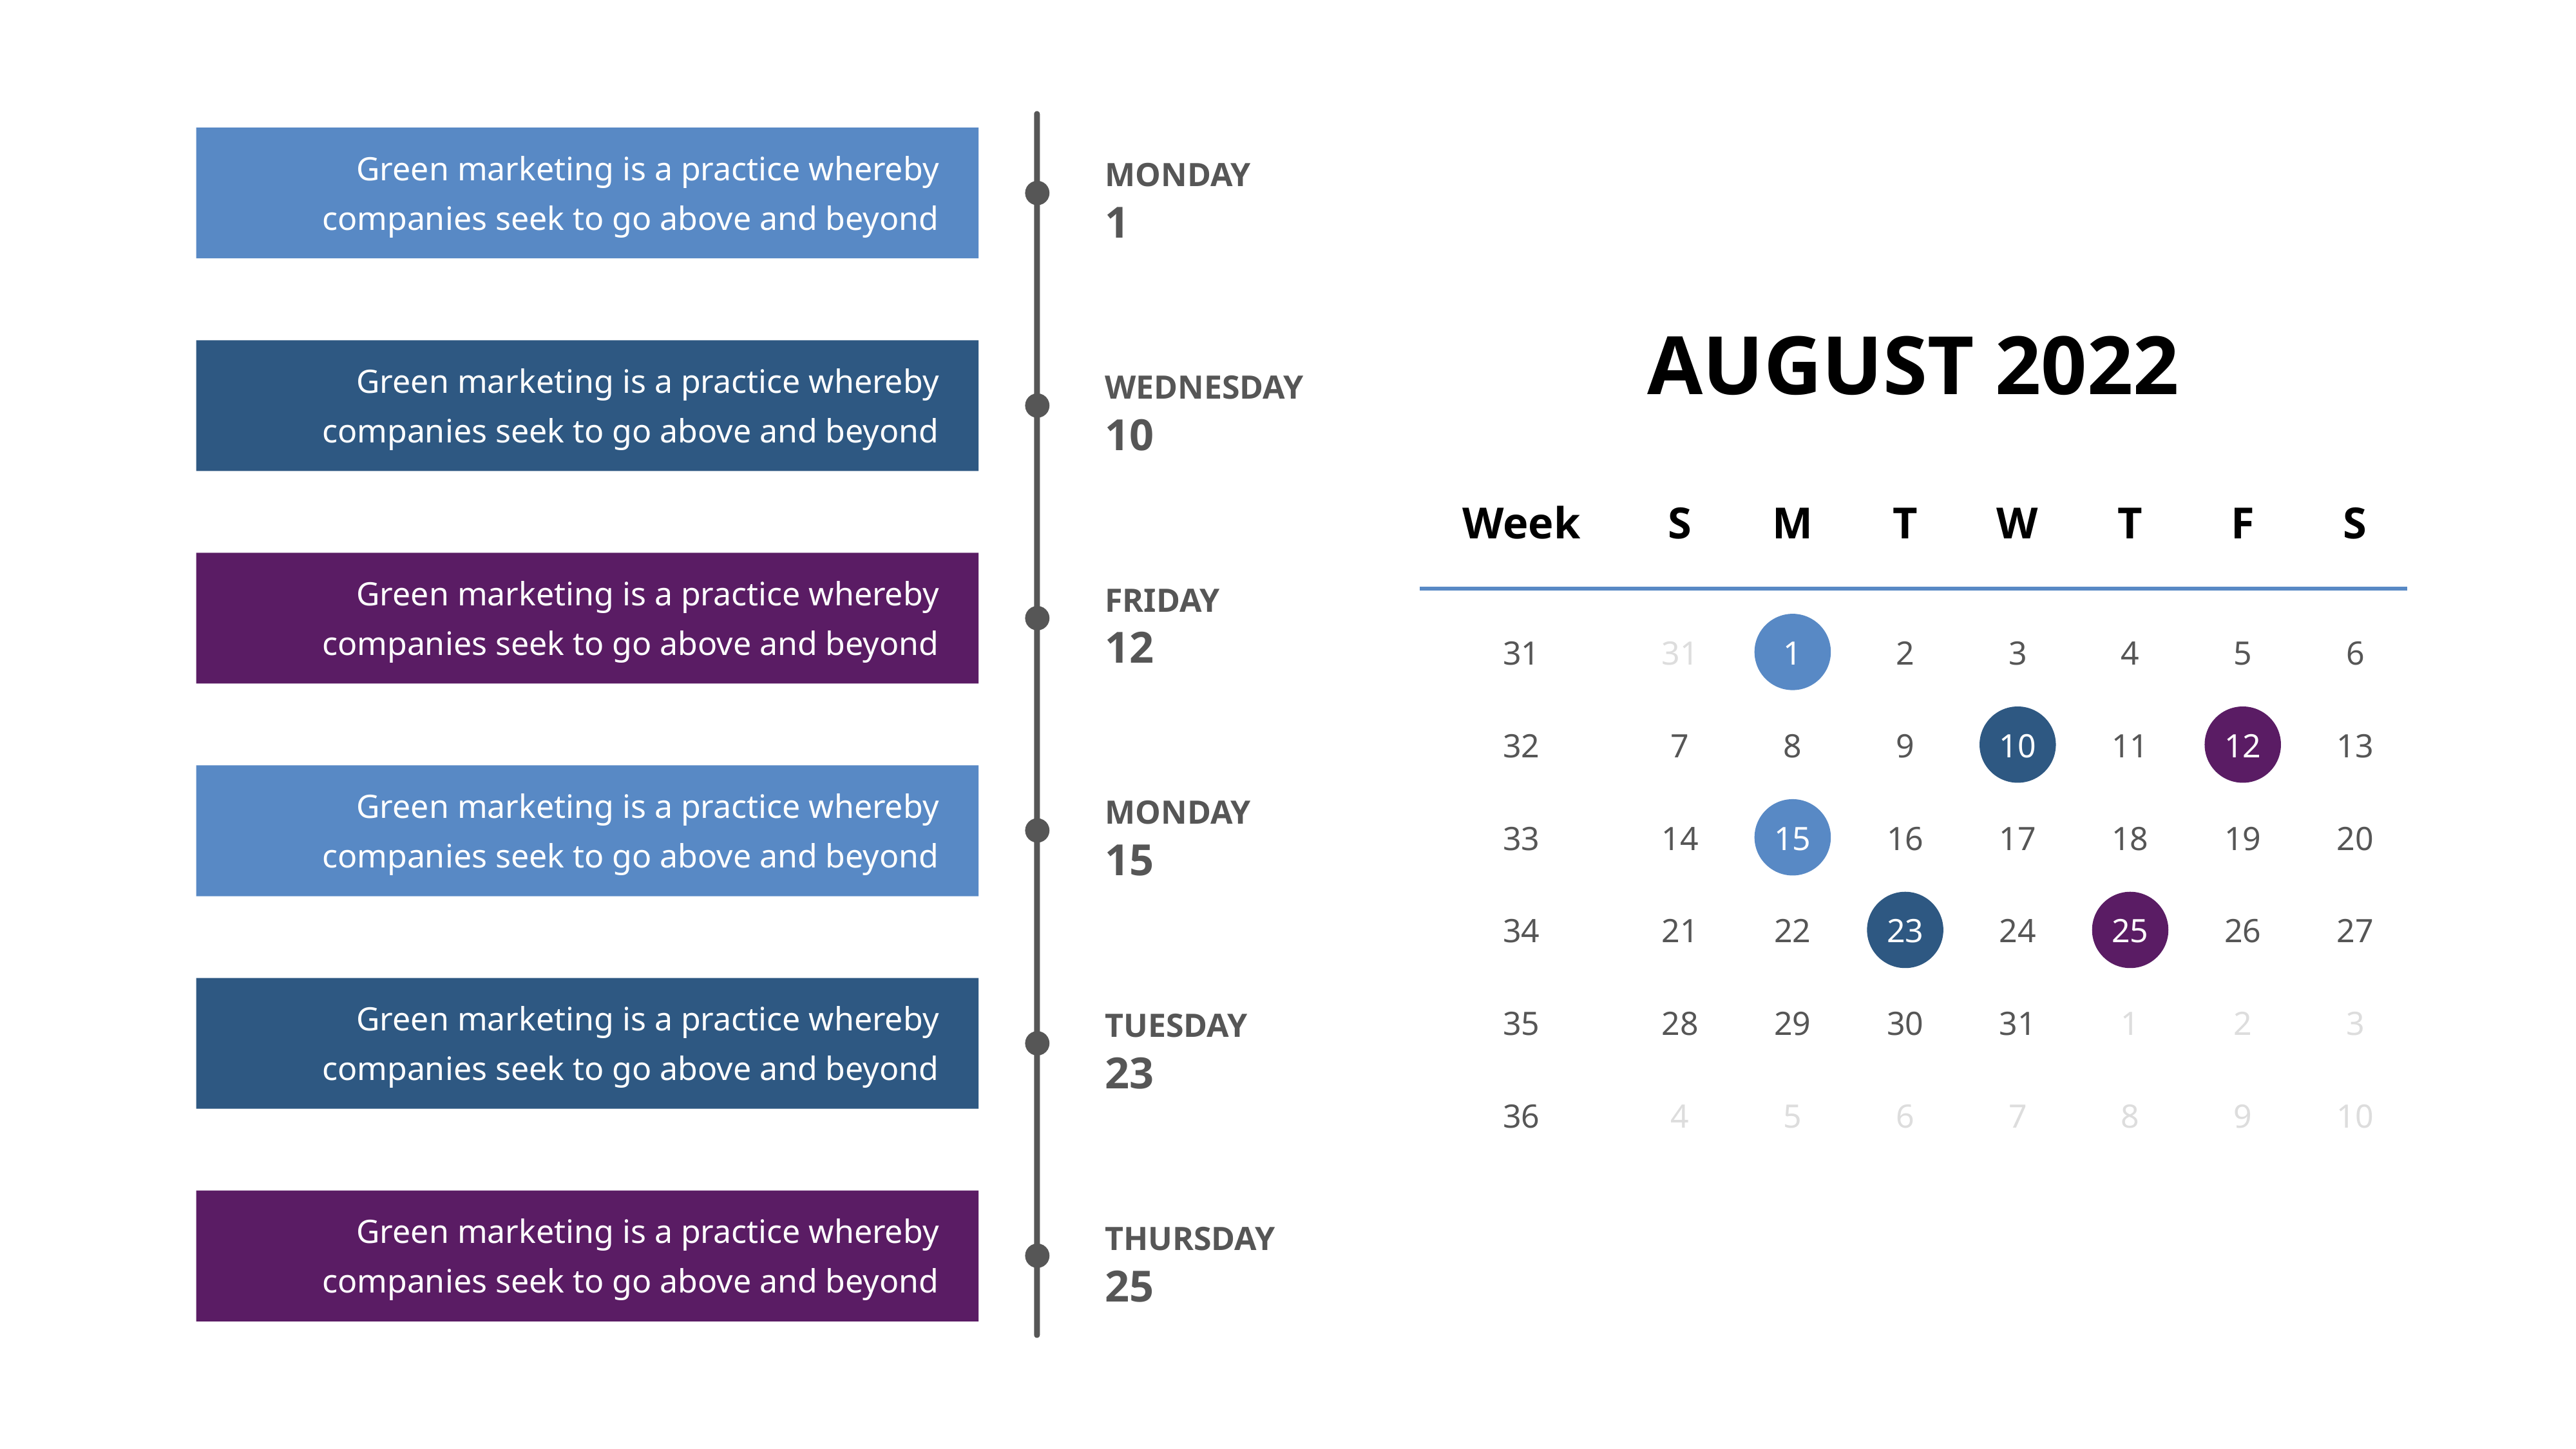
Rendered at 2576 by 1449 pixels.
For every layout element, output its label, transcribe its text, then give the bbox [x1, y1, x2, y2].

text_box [196, 553, 1323, 684]
text_box [1033, 896, 1041, 978]
text_box AUGUST 2022 [1637, 309, 2190, 416]
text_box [196, 340, 1323, 471]
text_box [1033, 110, 1041, 128]
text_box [1420, 491, 2407, 1140]
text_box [196, 765, 1323, 896]
text_box [1033, 259, 1041, 340]
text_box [196, 978, 1323, 1109]
text_box [1033, 1109, 1041, 1190]
text_box [1033, 684, 1041, 765]
text_box [1033, 471, 1041, 553]
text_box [196, 128, 1323, 259]
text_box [196, 1190, 1323, 1321]
text_box [1033, 1321, 1041, 1339]
